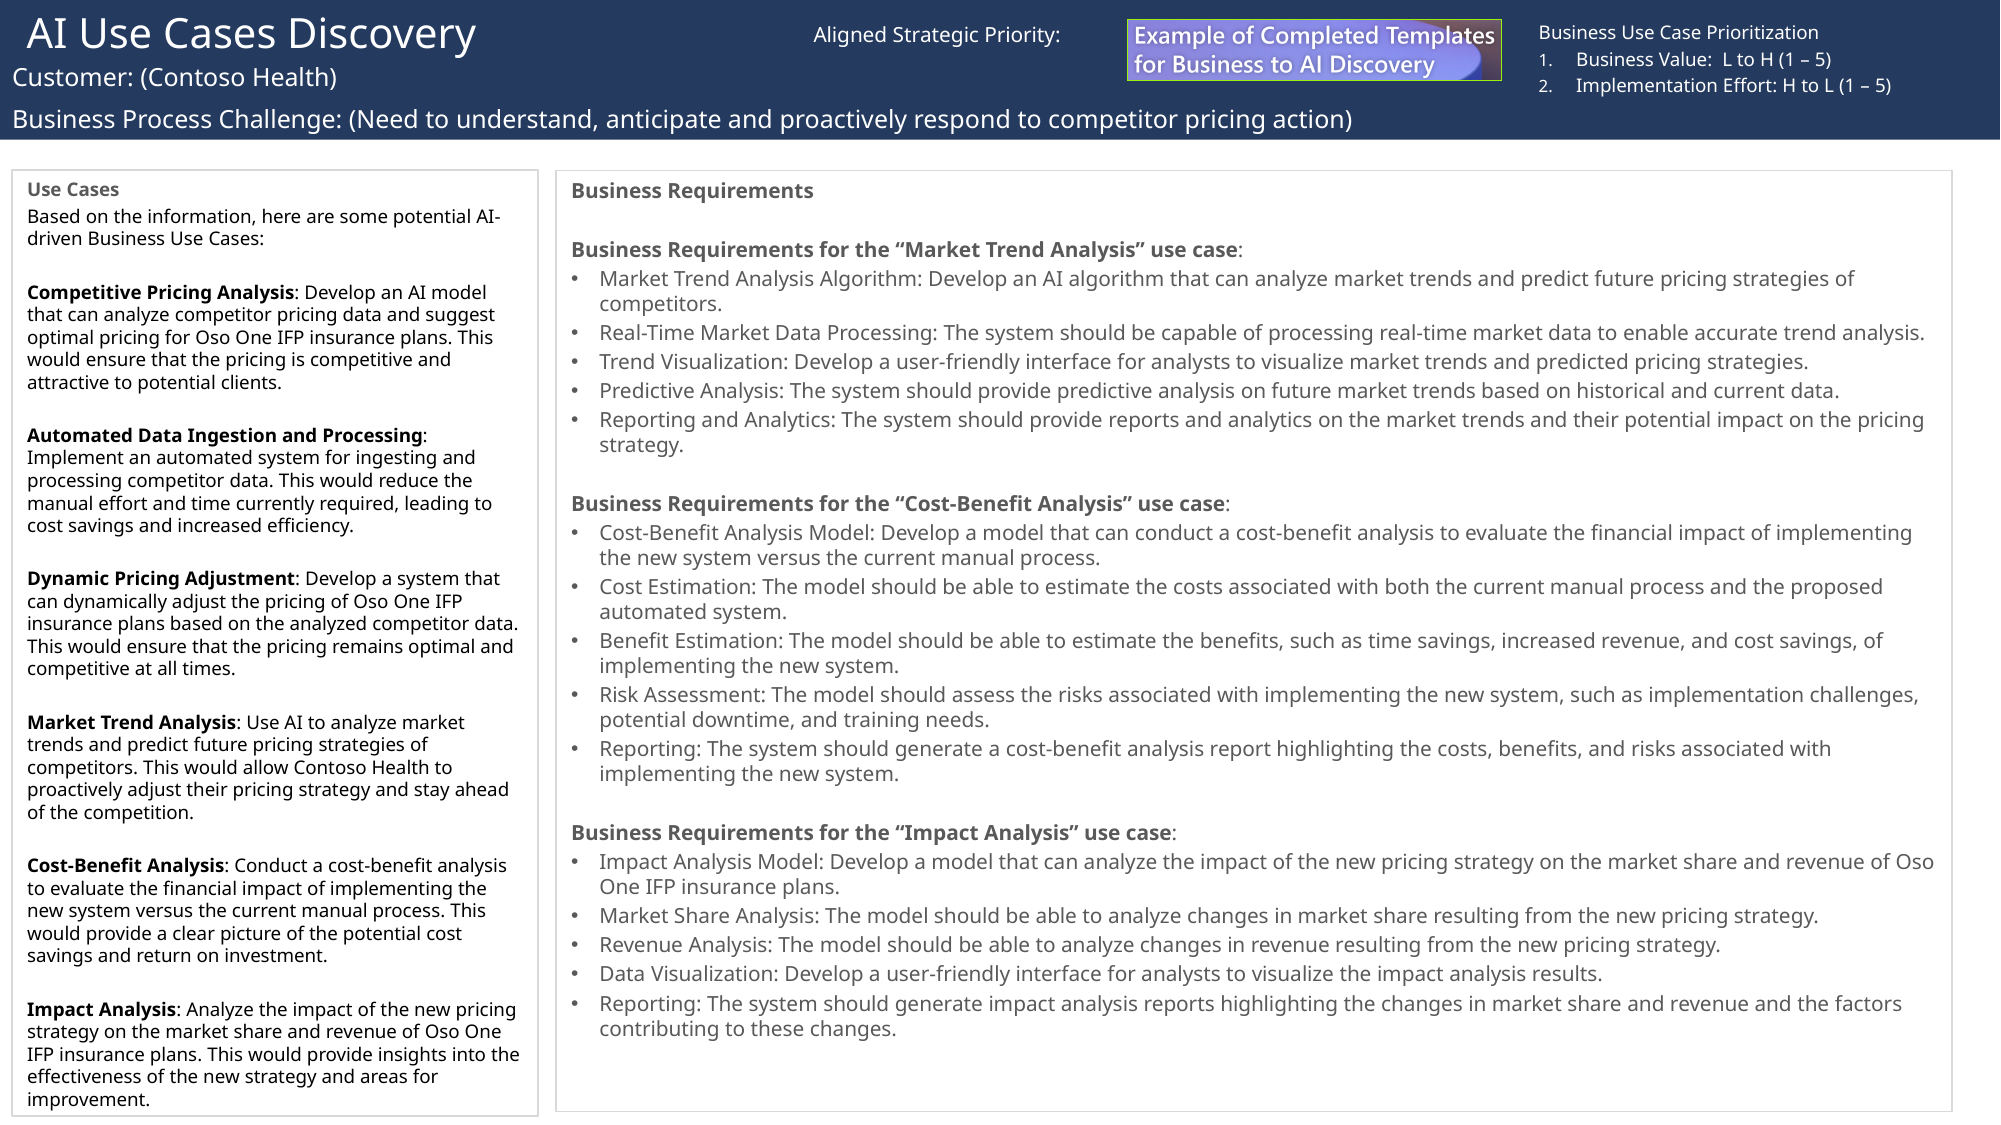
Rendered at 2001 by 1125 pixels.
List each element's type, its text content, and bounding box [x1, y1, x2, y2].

text_box Aligned Strategic Priority: [813, 21, 1502, 83]
text_box Customer: (Contoso Health) [11, 61, 641, 92]
text_box Business Requirements Business Requirements for the “Market Trend Analysis” use case: Market Trend Analysis Algorithm: Develop an AI algorithm that can analyze market trends and predict future pricing strategies of competitors. Real-Time Market Data Processing: The system should be capable of processing real-time market data to enable accurate trend analysis. Trend Visualization: Develop a user-friendly interface for analysts to visualize market trends and predicted pricing strategies. Predictive Analysis: The system should provide predictive analysis on future market trends based on historical and current data. Reporting and Analytics: The system should provide reports and analytics on the market trends and their potential impact on the pricing strategy. Business Requirements for the “Cost-Benefit Analysis” use case: Cost-Benefit Analysis Model: Develop a model that can conduct a cost-benefit analysis to evaluate the financial impact of implementing the new system versus the current manual process. Cost Estimation: The model should be able to estimate the costs associated with both the current manual process and the proposed automated system. Benefit Estimation: The model should be able to estimate the benefits, such as time savings, increased revenue, and cost savings, of implementing the new system. Risk Assessment: The model should assess the risks associated with implementing the new system, such as implementation challenges, potential downtime, and training needs. Reporting: The system should generate a cost-benefit analysis report highlighting the costs, benefits, and risks associated with implementing the new system. Business Requirements for the “Impact Analysis” use case: Impact Analysis Model: Develop a model that can analyze the impact of the new pricing strategy on the market share and revenue of Oso One IFP insurance plans. Market Share Analysis: The model should be able to analyze changes in market share resulting from the new pricing strategy. Revenue Analysis: The model should be able to analyze changes in revenue resulting from the new pricing strategy. Data Visualization: Develop a user-friendly interface for analysts to visualize the impact analysis results. Reporting: The system should generate impact analysis reports highlighting the changes in market share and revenue and the factors contributing to these changes. [555, 170, 1953, 1112]
text_box AI Use Cases Discovery [11, 0, 724, 61]
text_box Business Process Challenge: (Need to understand, anticipate and proactively respond to competitor pricing action) [11, 103, 1462, 134]
text_box [0, 0, 2000, 140]
picture [1127, 19, 1502, 81]
text_box Business Use Case Prioritization Business Value: L to H (1 – 5) Implementation Effort: H to L (1 – 5) [1538, 21, 1969, 128]
text_box Use Cases Based on the information, here are some potential AI-driven Business Use Cases: Competitive Pricing Analysis: Develop an AI model that can analyze competitor pricing data and suggest optimal pricing for Oso One IFP insurance plans. This would ensure that the pricing is competitive and attractive to potential clients. Automated Data Ingestion and Processing: Implement an automated system for ingesting and processing competitor data. This would reduce the manual effort and time currently required, leading to cost savings and increased efficiency. Dynamic Pricing Adjustment: Develop a system that can dynamically adjust the pricing of Oso One IFP insurance plans based on the analyzed competitor data. This would ensure that the pricing remains optimal and competitive at all times. Market Trend Analysis: Use AI to analyze market trends and predict future pricing strategies of competitors. This would allow Contoso Health to proactively adjust their pricing strategy and stay ahead of the competition. Cost-Benefit Analysis: Conduct a cost-benefit analysis to evaluate the financial impact of implementing the new system versus the current manual process. This would provide a clear picture of the potential cost savings and return on investment. Impact Analysis: Analyze the impact of the new pricing strategy on the market share and revenue of Oso One IFP insurance plans. This would provide insights into the effectiveness of the new strategy and areas for improvement. [11, 169, 539, 1117]
